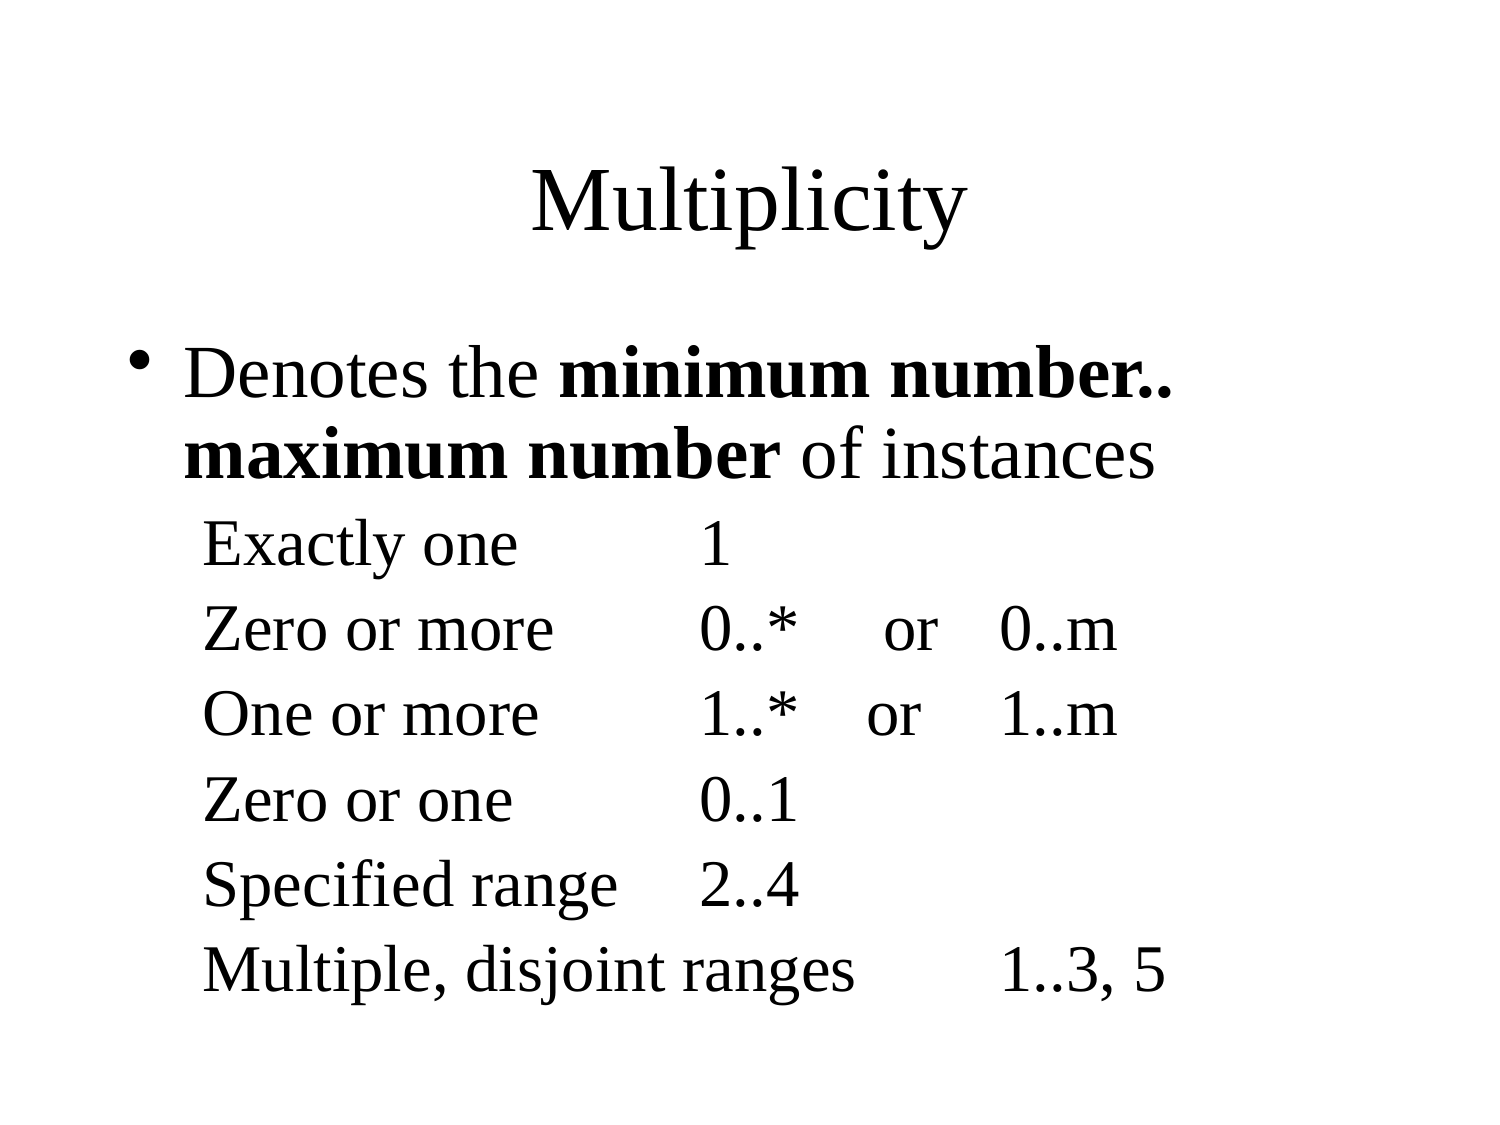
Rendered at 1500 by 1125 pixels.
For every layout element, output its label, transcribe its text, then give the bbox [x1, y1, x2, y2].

list Denotes the minimum number.. maximum number of instances Exactly one 1 Zero or more 0..* or 0..m One or more 1..* or 1..m Zero or one 0..1 Specified range 2..4 Multiple, disjoint ranges 1..3, 5 [112, 324, 1388, 1035]
title Multiplicity [112, 99, 1388, 288]
